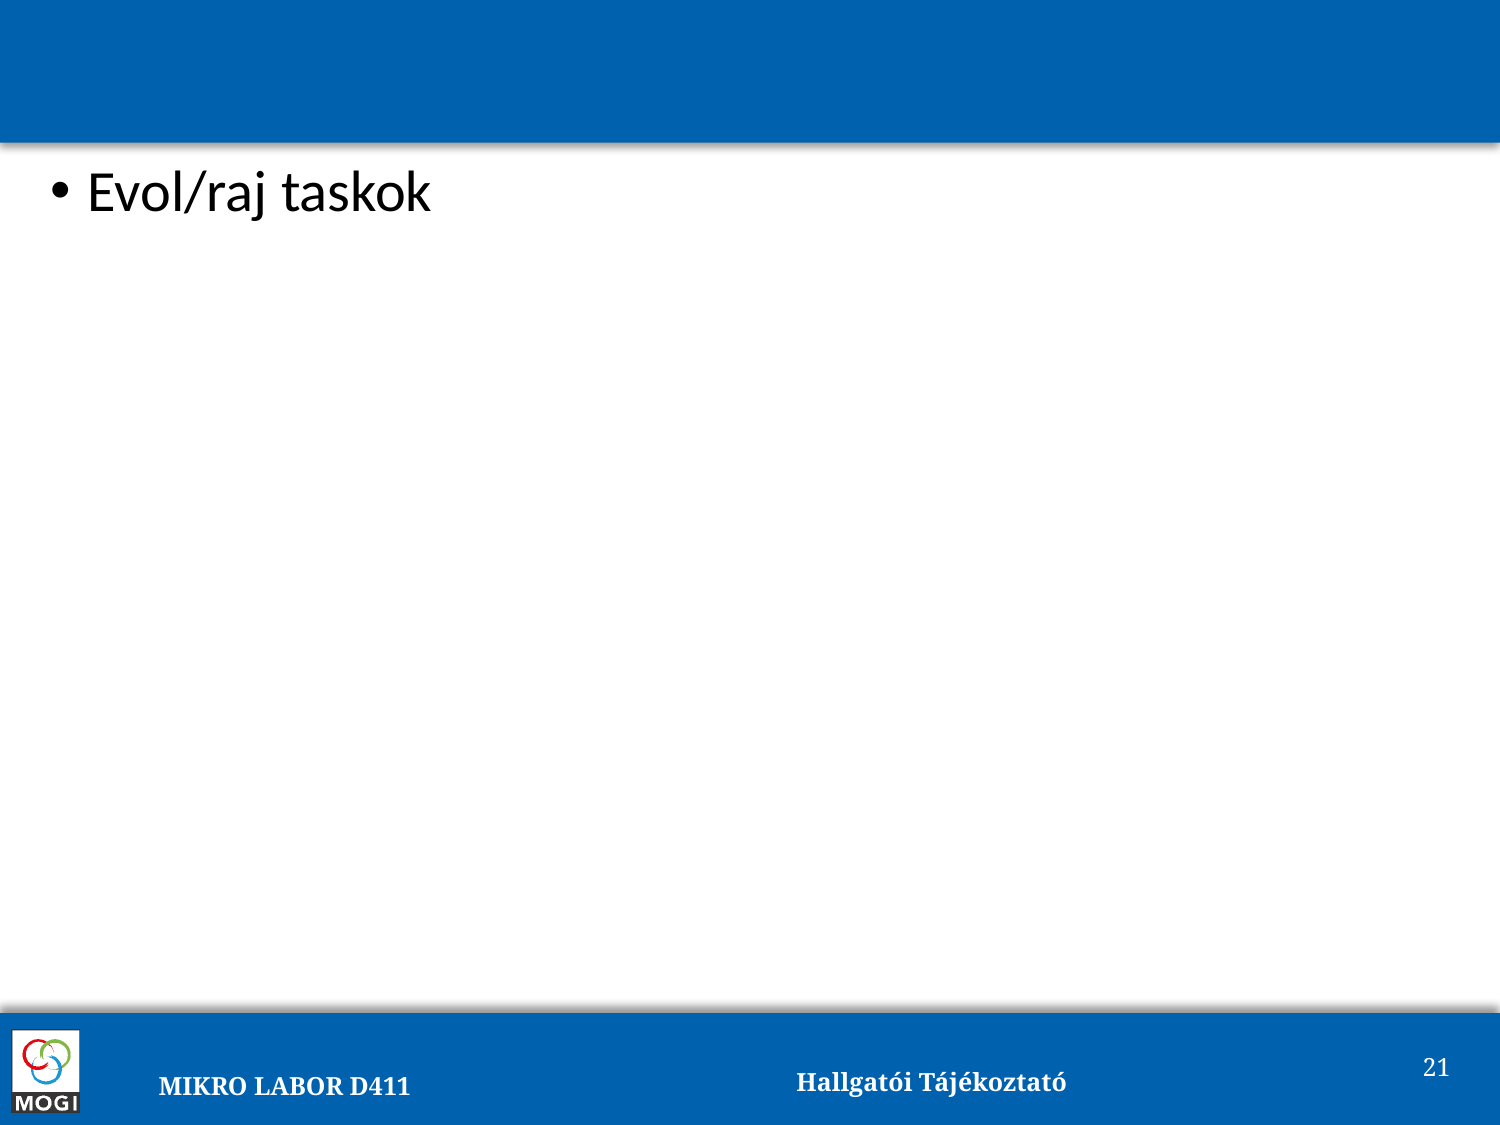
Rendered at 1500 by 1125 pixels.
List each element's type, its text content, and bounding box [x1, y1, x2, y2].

slide_number 21 [1385, 1029, 1488, 1107]
slide_number MIKRO Labor D411 [91, 1029, 479, 1109]
footer Hallgatói Tájékoztató [490, 1029, 1374, 1109]
picture [11, 1029, 80, 1113]
list Evol/raj taskok [35, 153, 1464, 1001]
